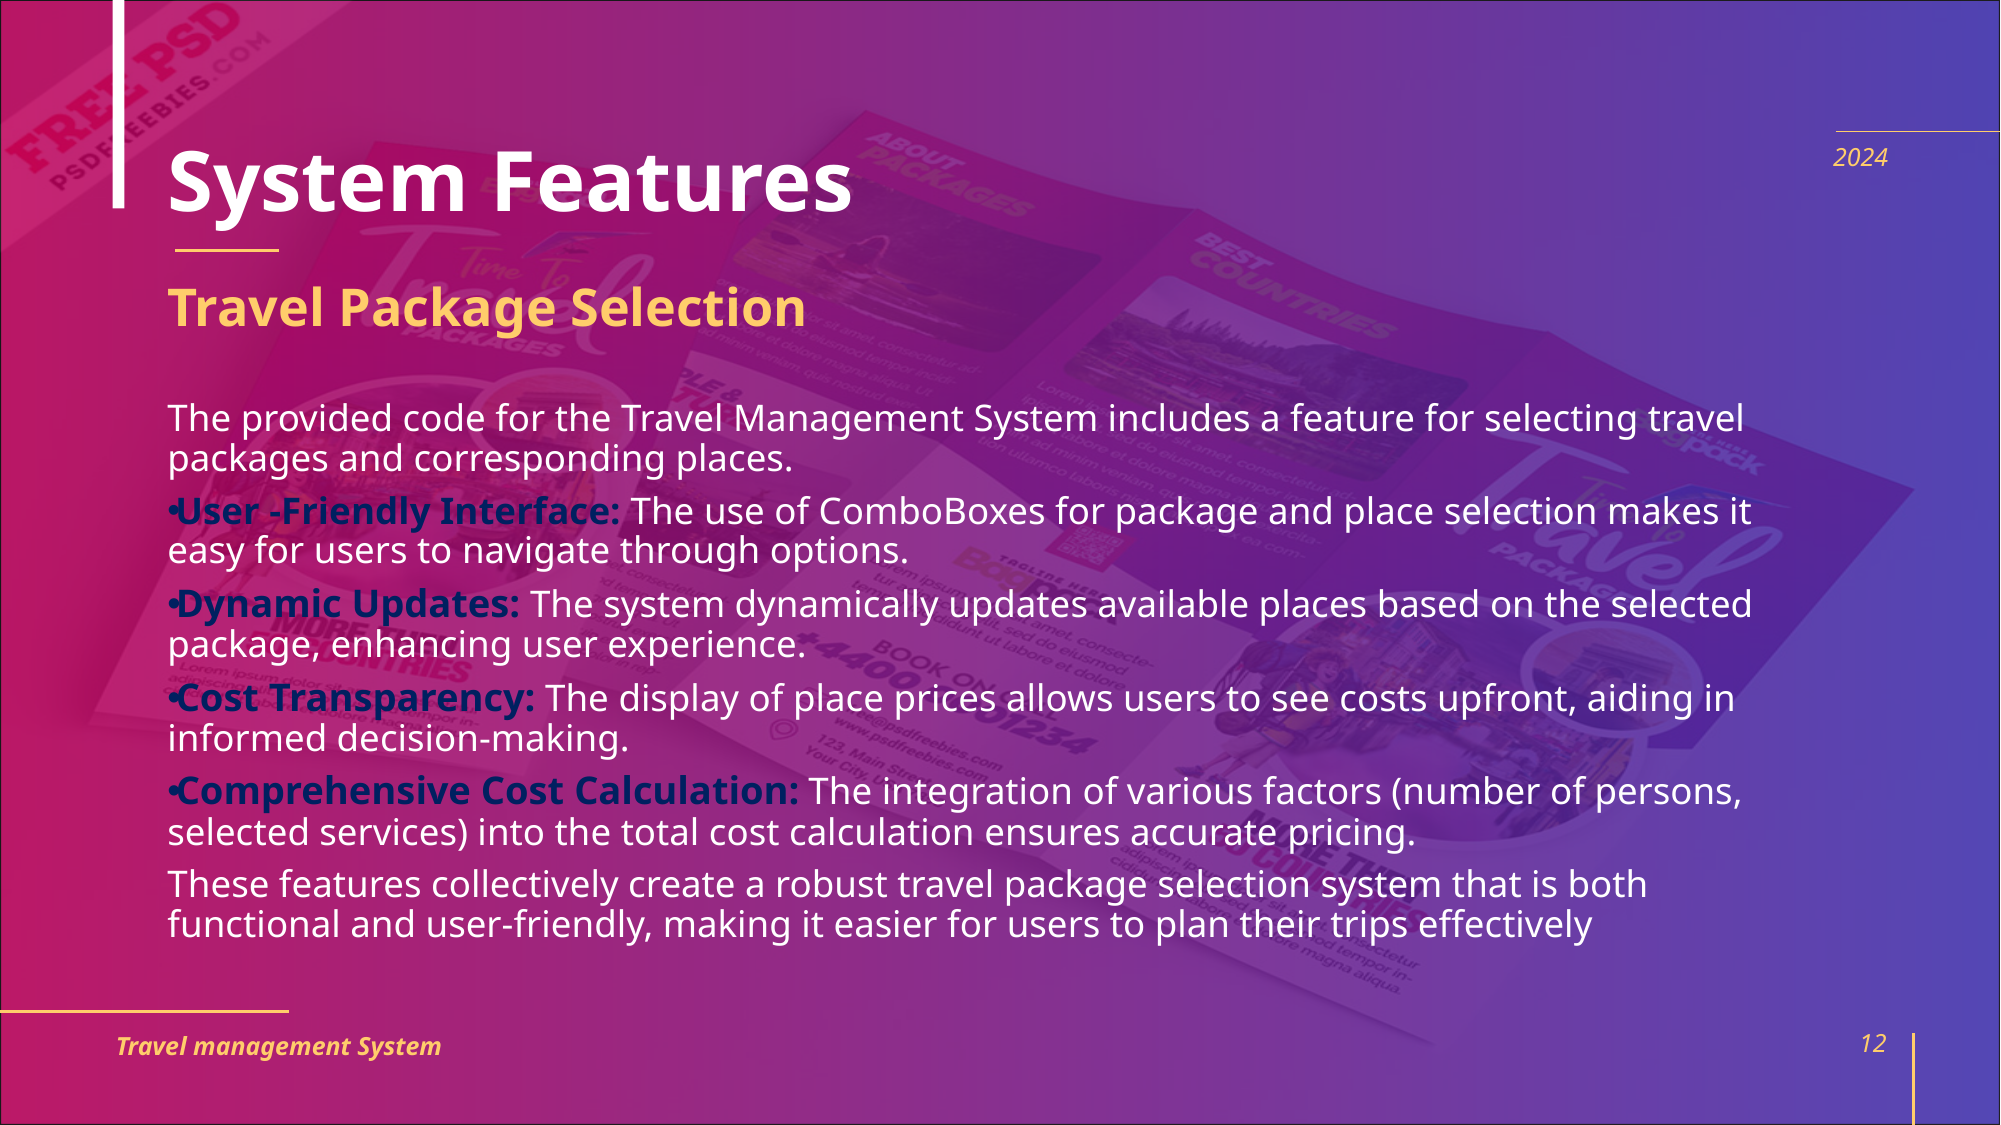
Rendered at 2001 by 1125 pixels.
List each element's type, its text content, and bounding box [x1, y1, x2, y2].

list 2024 [1818, 137, 1919, 192]
slide_number 12 [1451, 1015, 1902, 1075]
footer Travel management System [100, 1015, 636, 1075]
list The provided code for the Travel Management System includes a feature for selecting travel packages and corresponding places. User -Friendly Interface: The use of ComboBoxes for package and place selection makes it easy for users to navigate through options. Dynamic Updates: The system dynamically updates available places based on the selected package, enhancing user experience. Cost Transparency: The display of place prices allows users to see costs upfront, aiding in informed decision-making. Comprehensive Cost Calculation: The integration of various factors (number of persons, selected services) into the total cost calculation ensures accurate pricing. These features collectively create a robust travel package selection system that is both functional and user-friendly, making it easier for users to plan their trips effectively [152, 392, 1789, 959]
title System Features [152, 75, 1789, 273]
subtitle Travel Package Selection [152, 273, 1789, 388]
